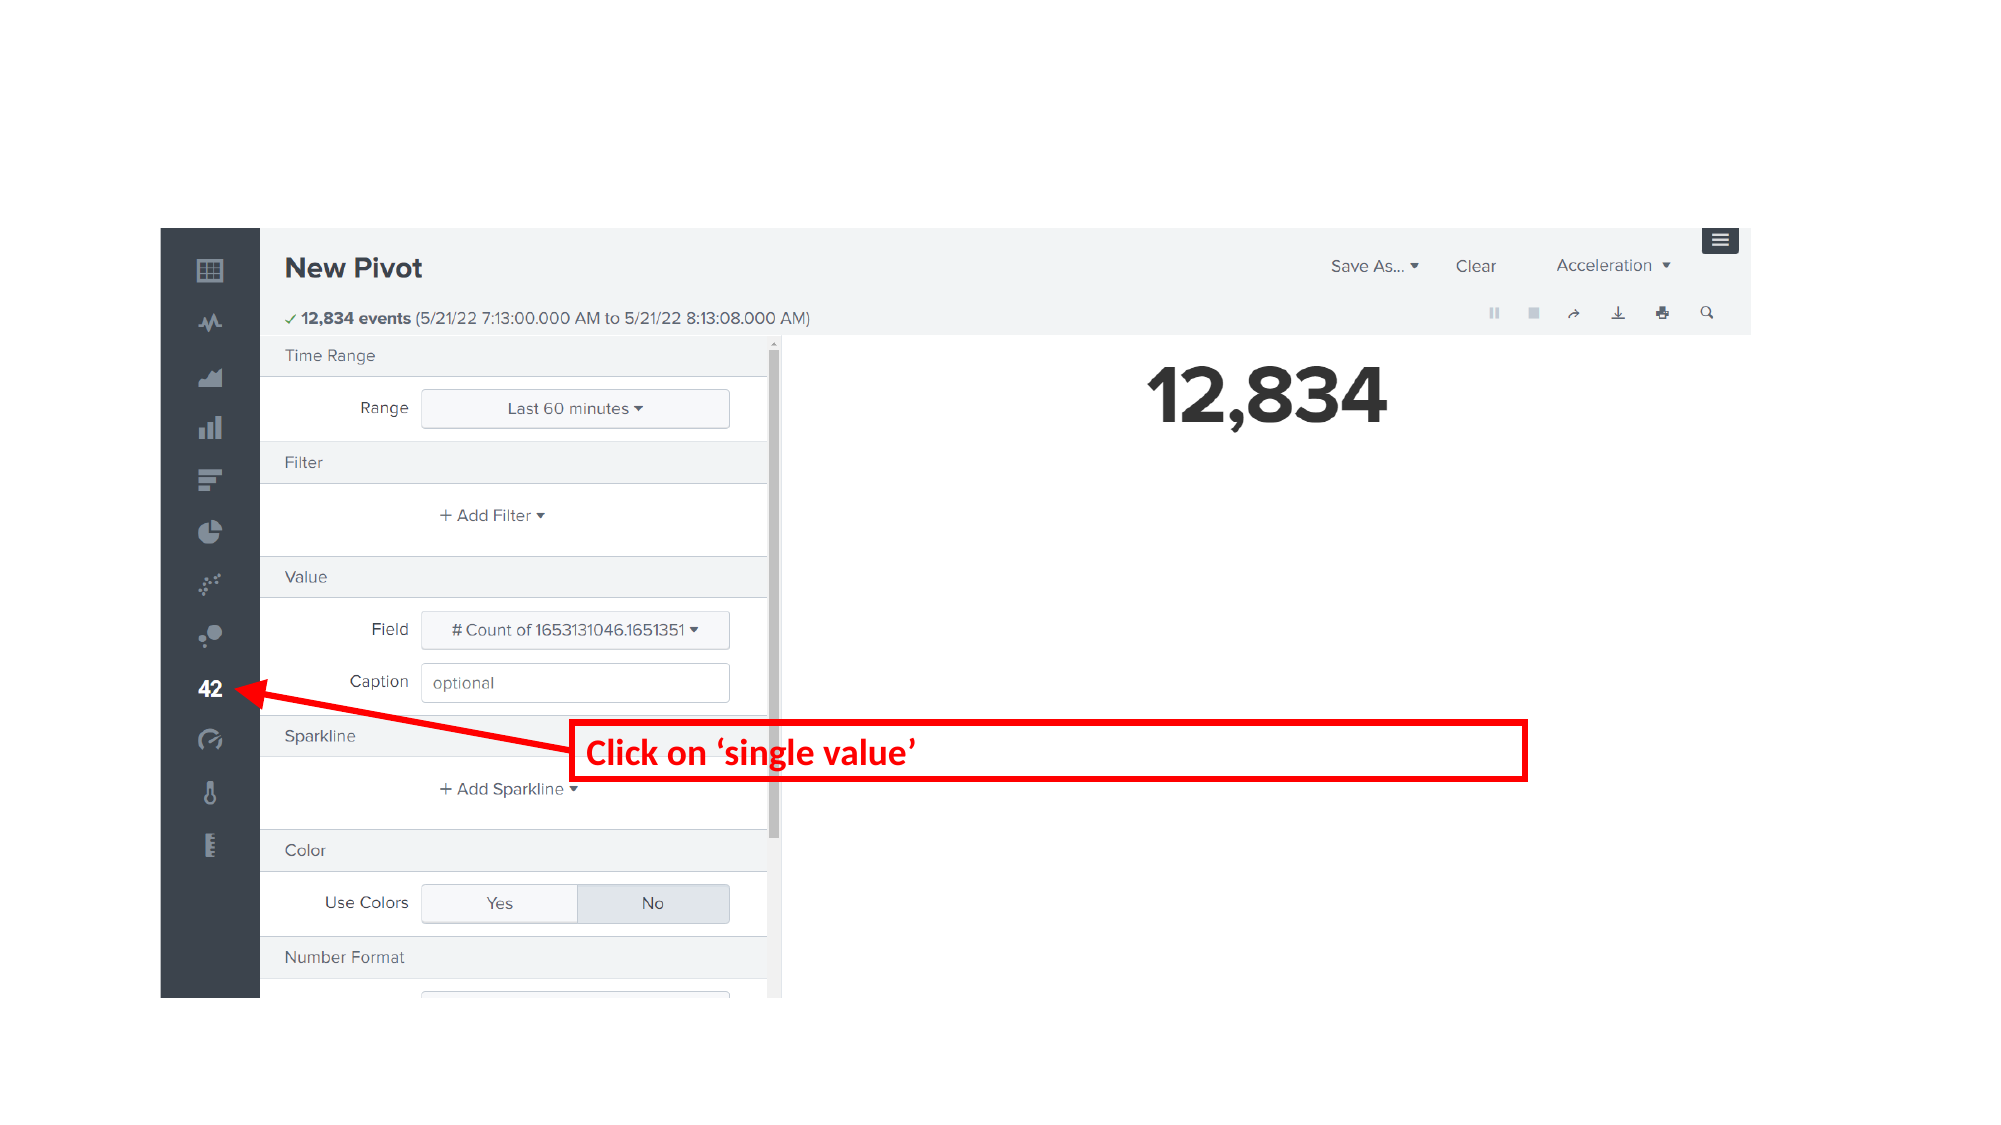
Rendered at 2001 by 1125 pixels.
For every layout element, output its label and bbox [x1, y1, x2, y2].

picture [160, 228, 1751, 998]
text_box [234, 688, 572, 751]
